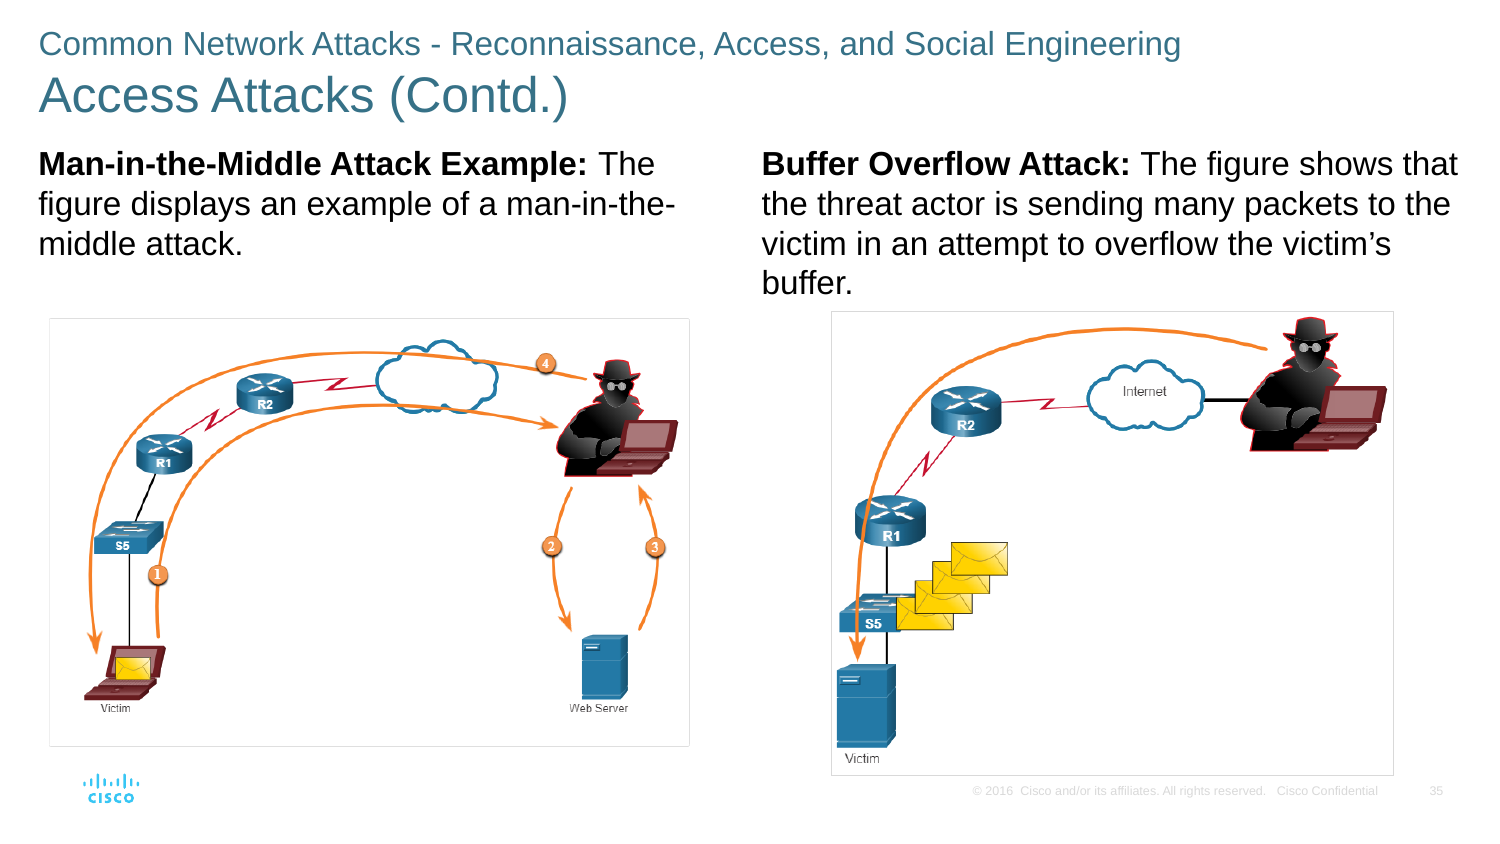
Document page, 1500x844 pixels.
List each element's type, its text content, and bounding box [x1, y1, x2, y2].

text_box Common Network Attacks - Reconnaissance, Access, and Social Engineering Access Attacks (Contd.) [23, 10, 1500, 134]
picture [830, 311, 1394, 777]
text_box Man-in-the-Middle Attack Example: The figure displays an example of a man-in-the-middle attack. [23, 134, 746, 270]
picture [42, 309, 701, 755]
text_box Buffer Overflow Attack: The figure shows that the threat actor is sending many packets to the victim in an attempt to overflow the victim’s buffer. [746, 134, 1500, 309]
